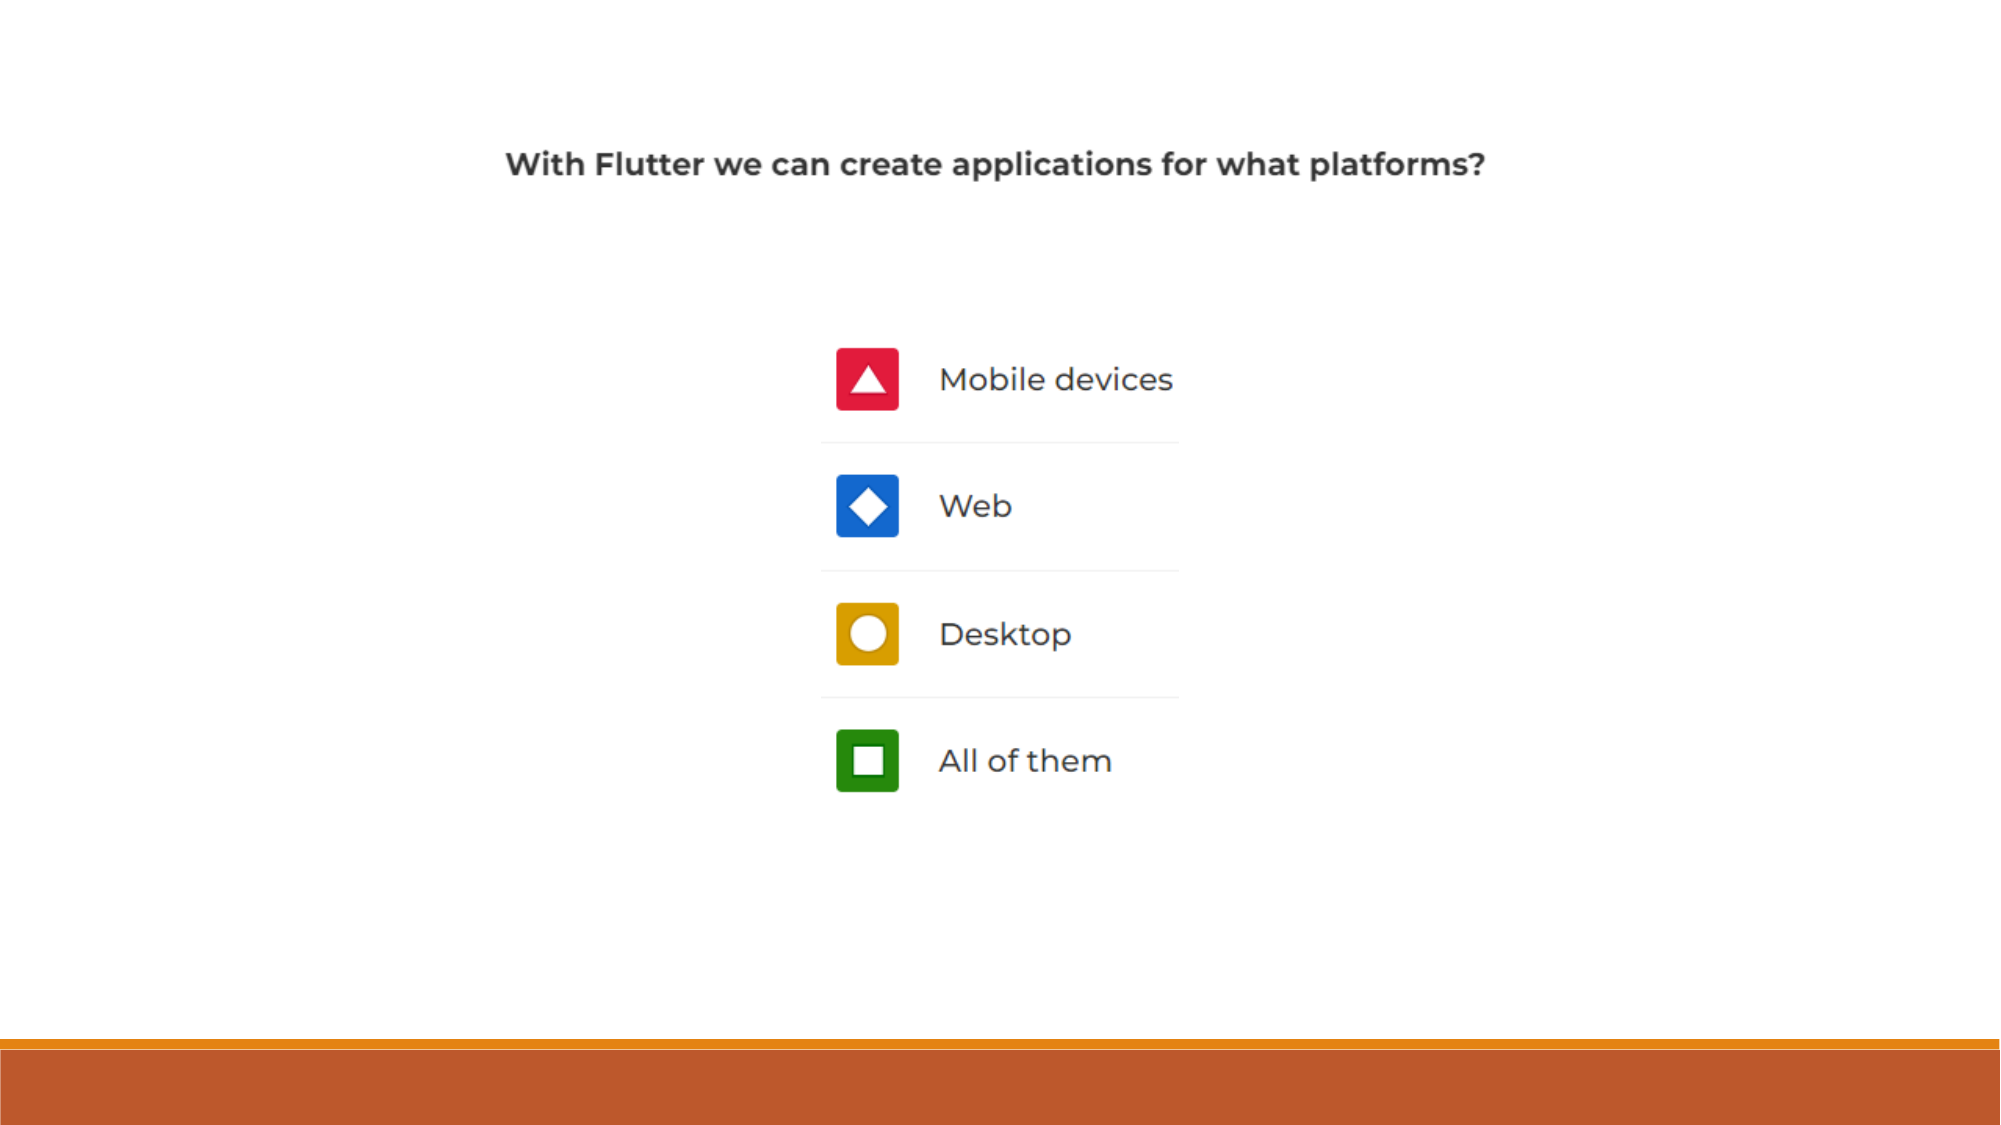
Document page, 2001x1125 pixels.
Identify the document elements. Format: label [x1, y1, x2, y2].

picture [820, 327, 1180, 798]
picture [503, 135, 1497, 197]
